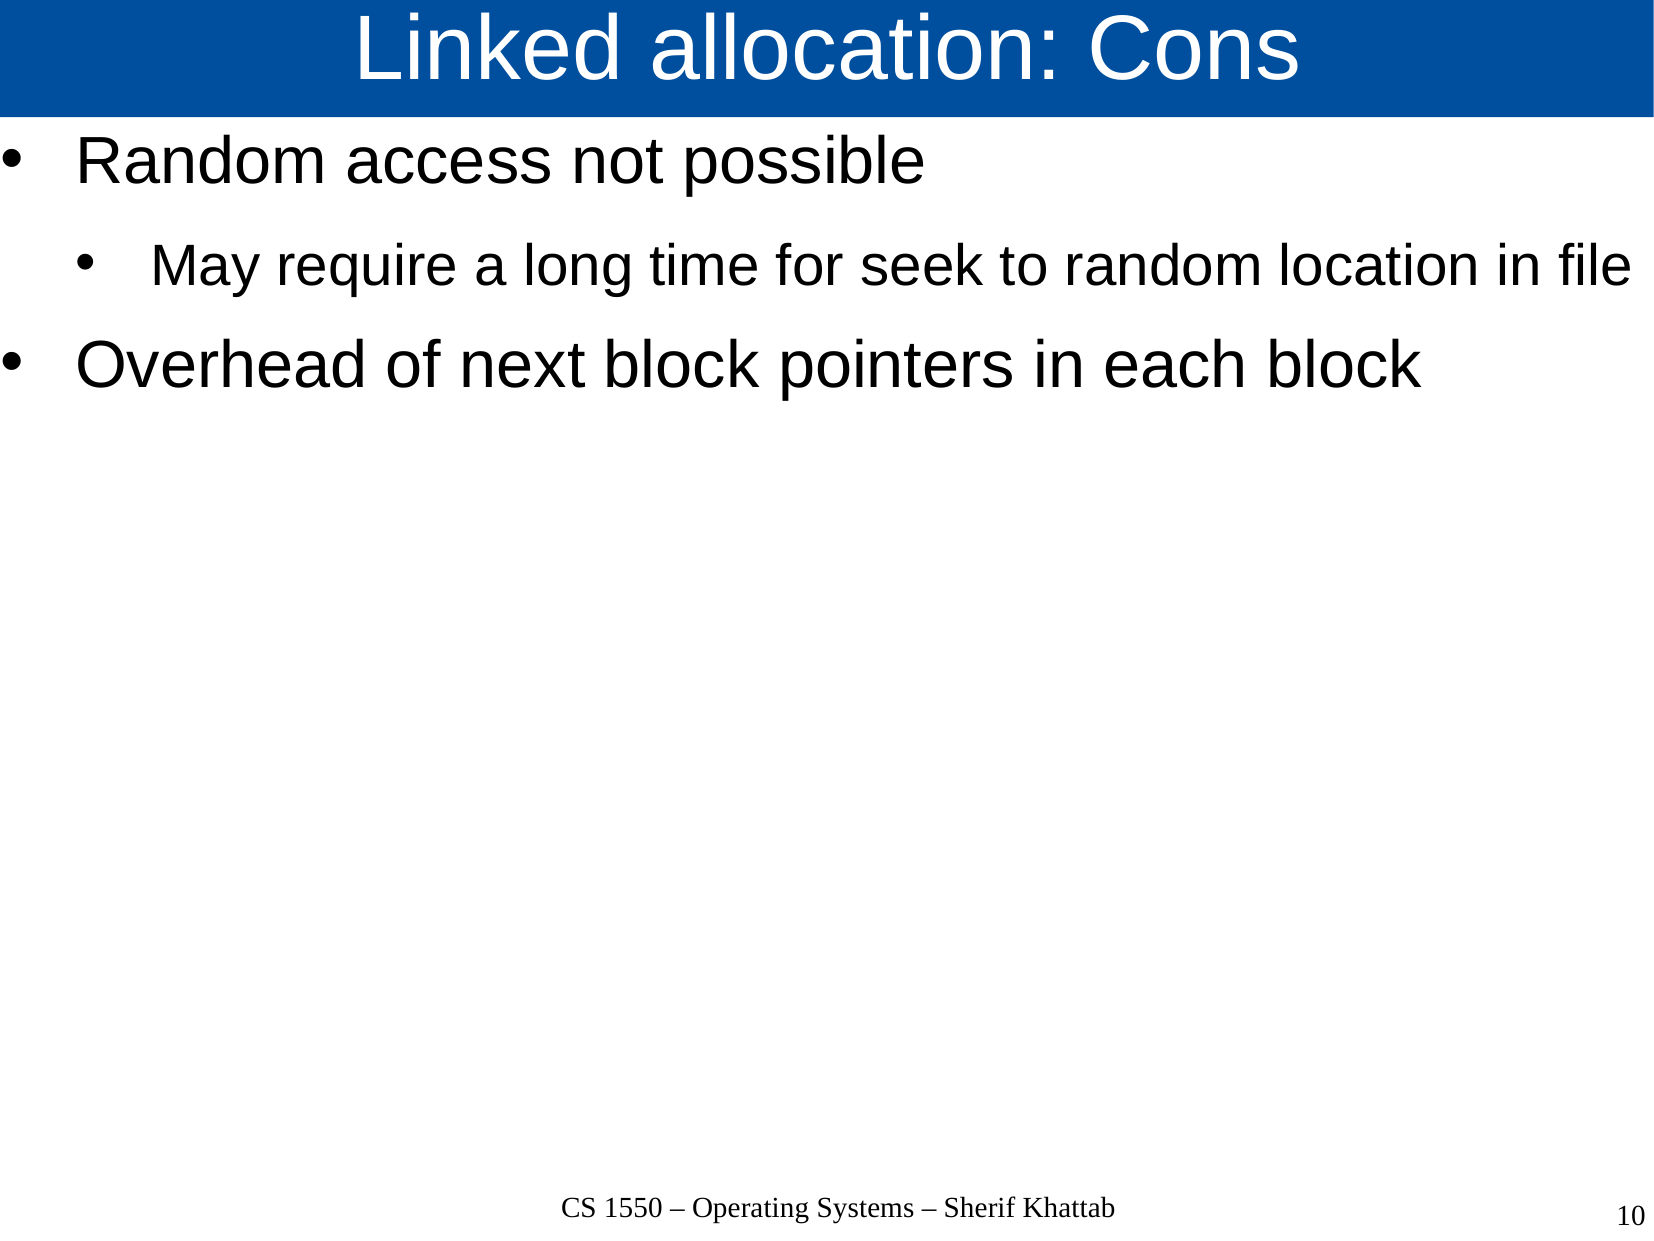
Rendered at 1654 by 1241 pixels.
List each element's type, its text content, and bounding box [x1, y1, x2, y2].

footer CS 1550 – Operating Systems – Sherif Khattab [460, 1190, 1217, 1241]
list Random access not possible May require a long time for seek to random location in file Overhead of next block pointers in each block [0, 117, 1654, 1195]
title Linked allocation: Cons [0, 0, 1654, 117]
slide_number 10 [1265, 1198, 1647, 1241]
